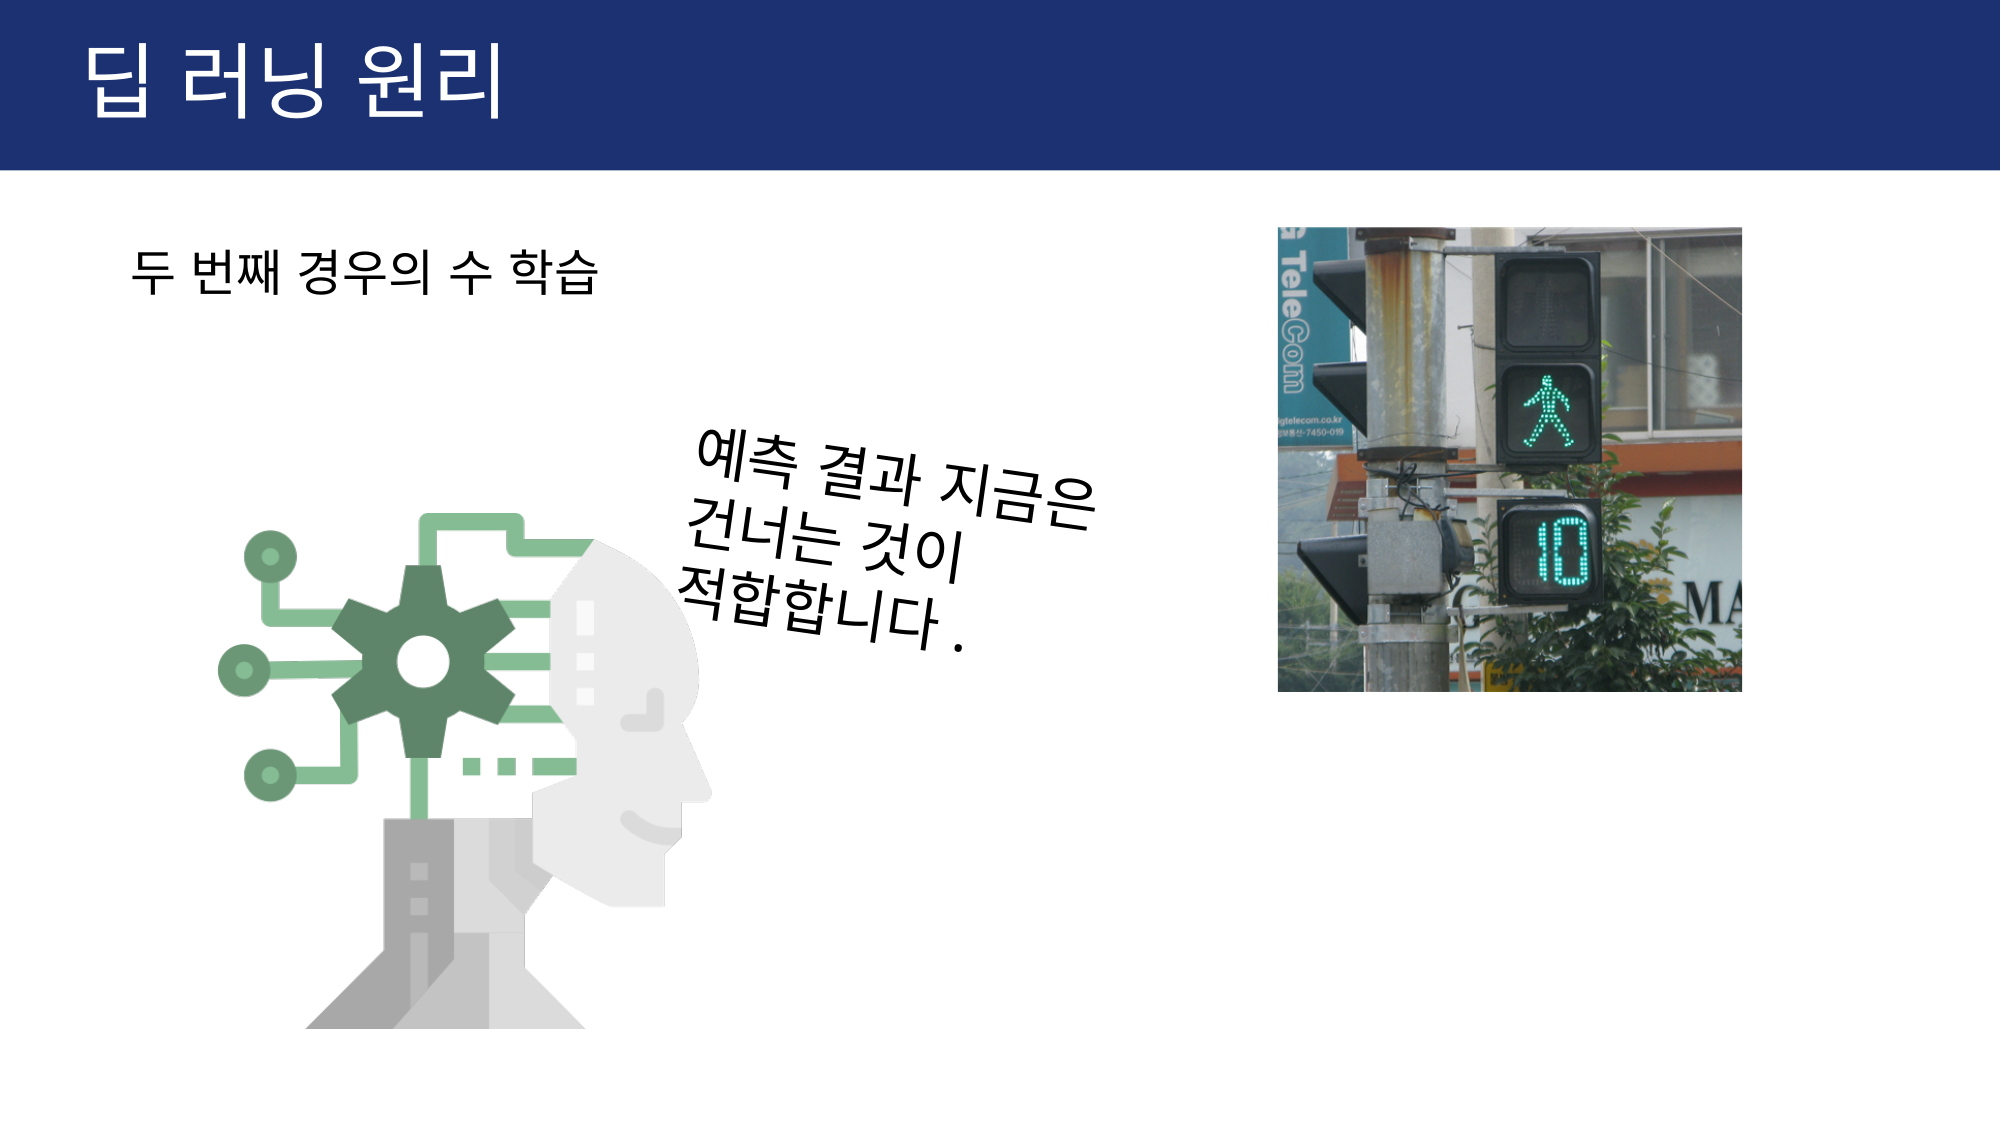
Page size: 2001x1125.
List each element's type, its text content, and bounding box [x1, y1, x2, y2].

text_box 예측 결과 지금은 건너는 것이 적합합니다. [671, 404, 1191, 700]
title 딥 러닝 원리 [65, 7, 1935, 163]
text_box 두 번째 경우의 수 학습 [93, 233, 638, 309]
picture [207, 513, 723, 1029]
picture [1277, 227, 1743, 692]
